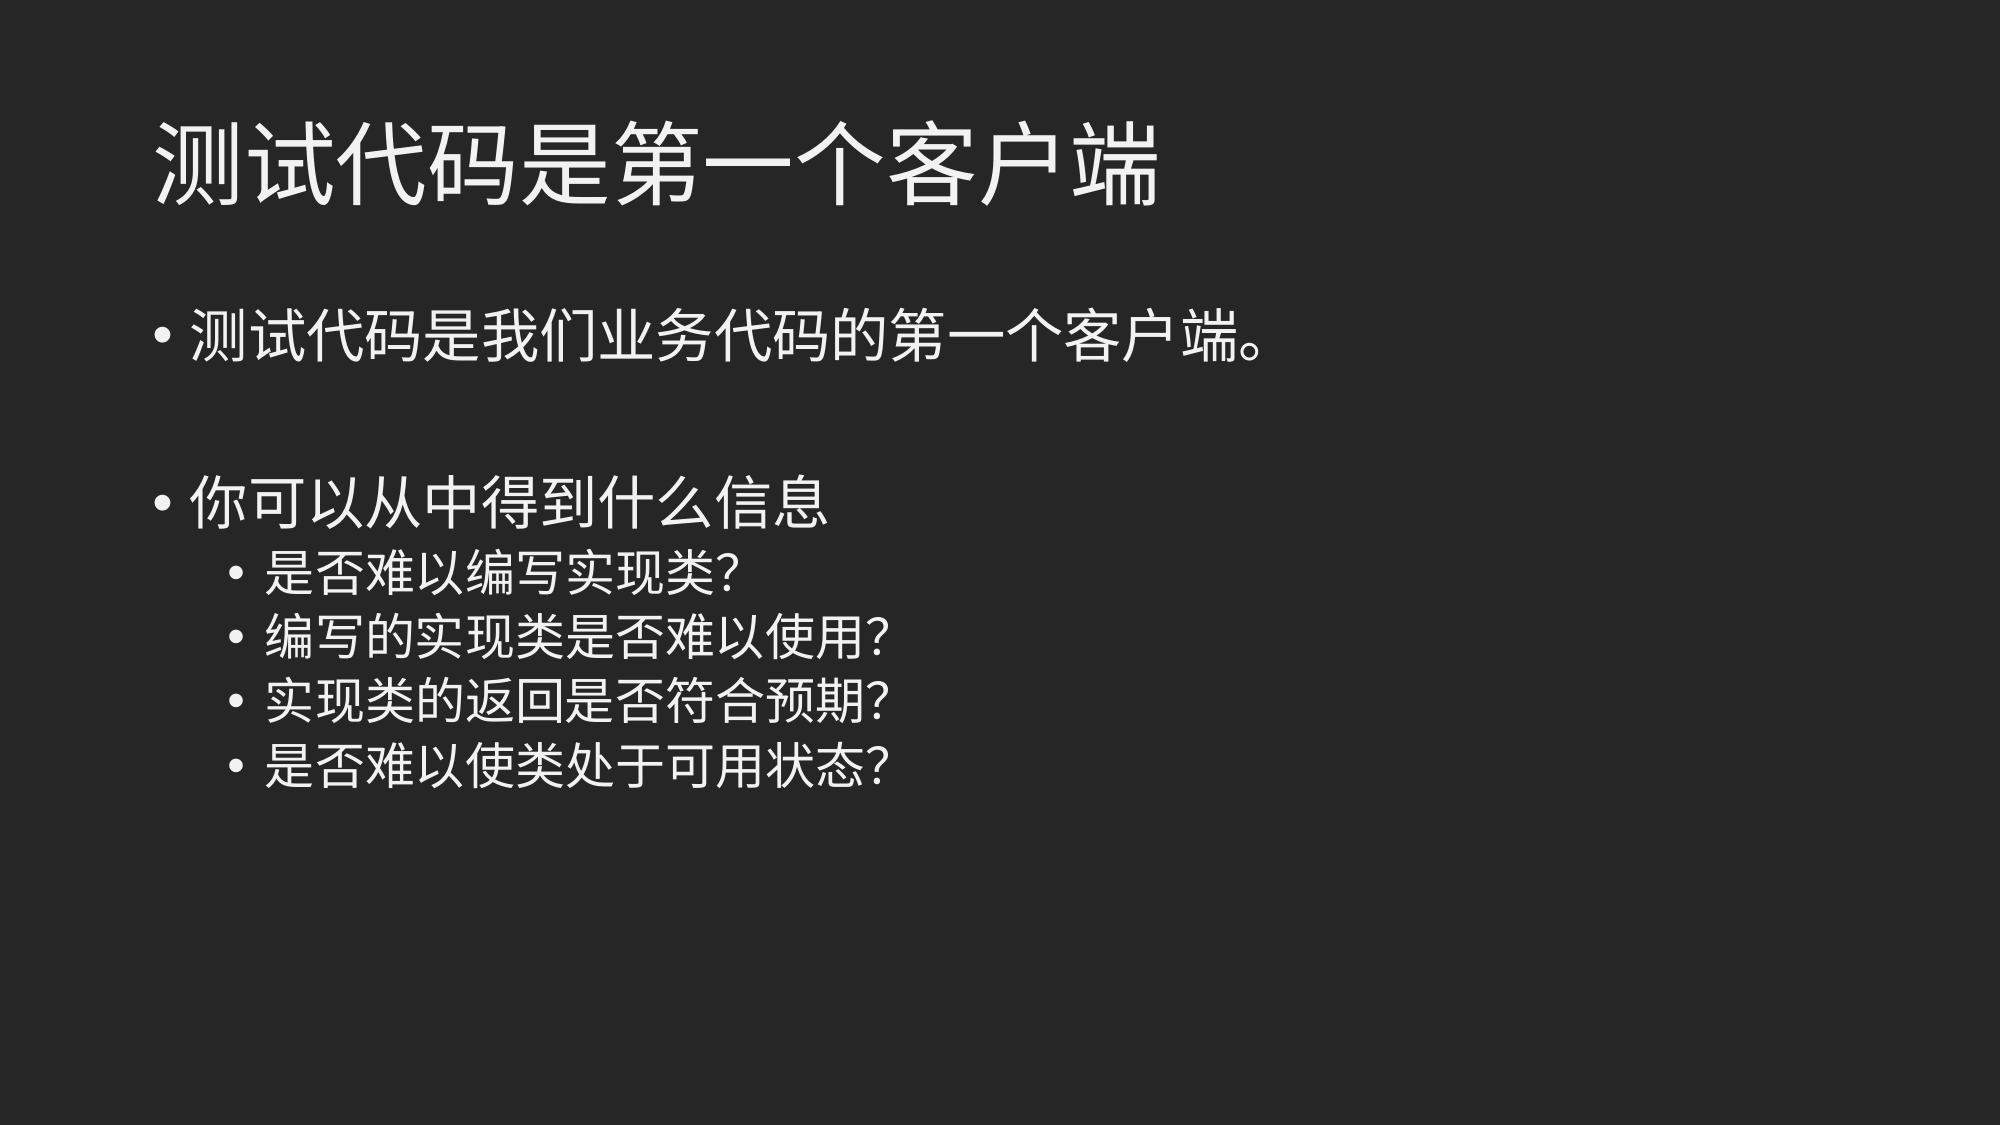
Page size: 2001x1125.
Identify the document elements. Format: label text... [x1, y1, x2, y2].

list 测试代码是我们业务代码的第一个客户端。 你可以从中得到什么信息 是否难以编写实现类？ 编写的实现类是否难以使用？ 实现类的返回是否符合预期？ 是否难以使类处于可用状态？ [137, 299, 1863, 1014]
title 测试代码是第一个客户端 [137, 59, 1863, 278]
